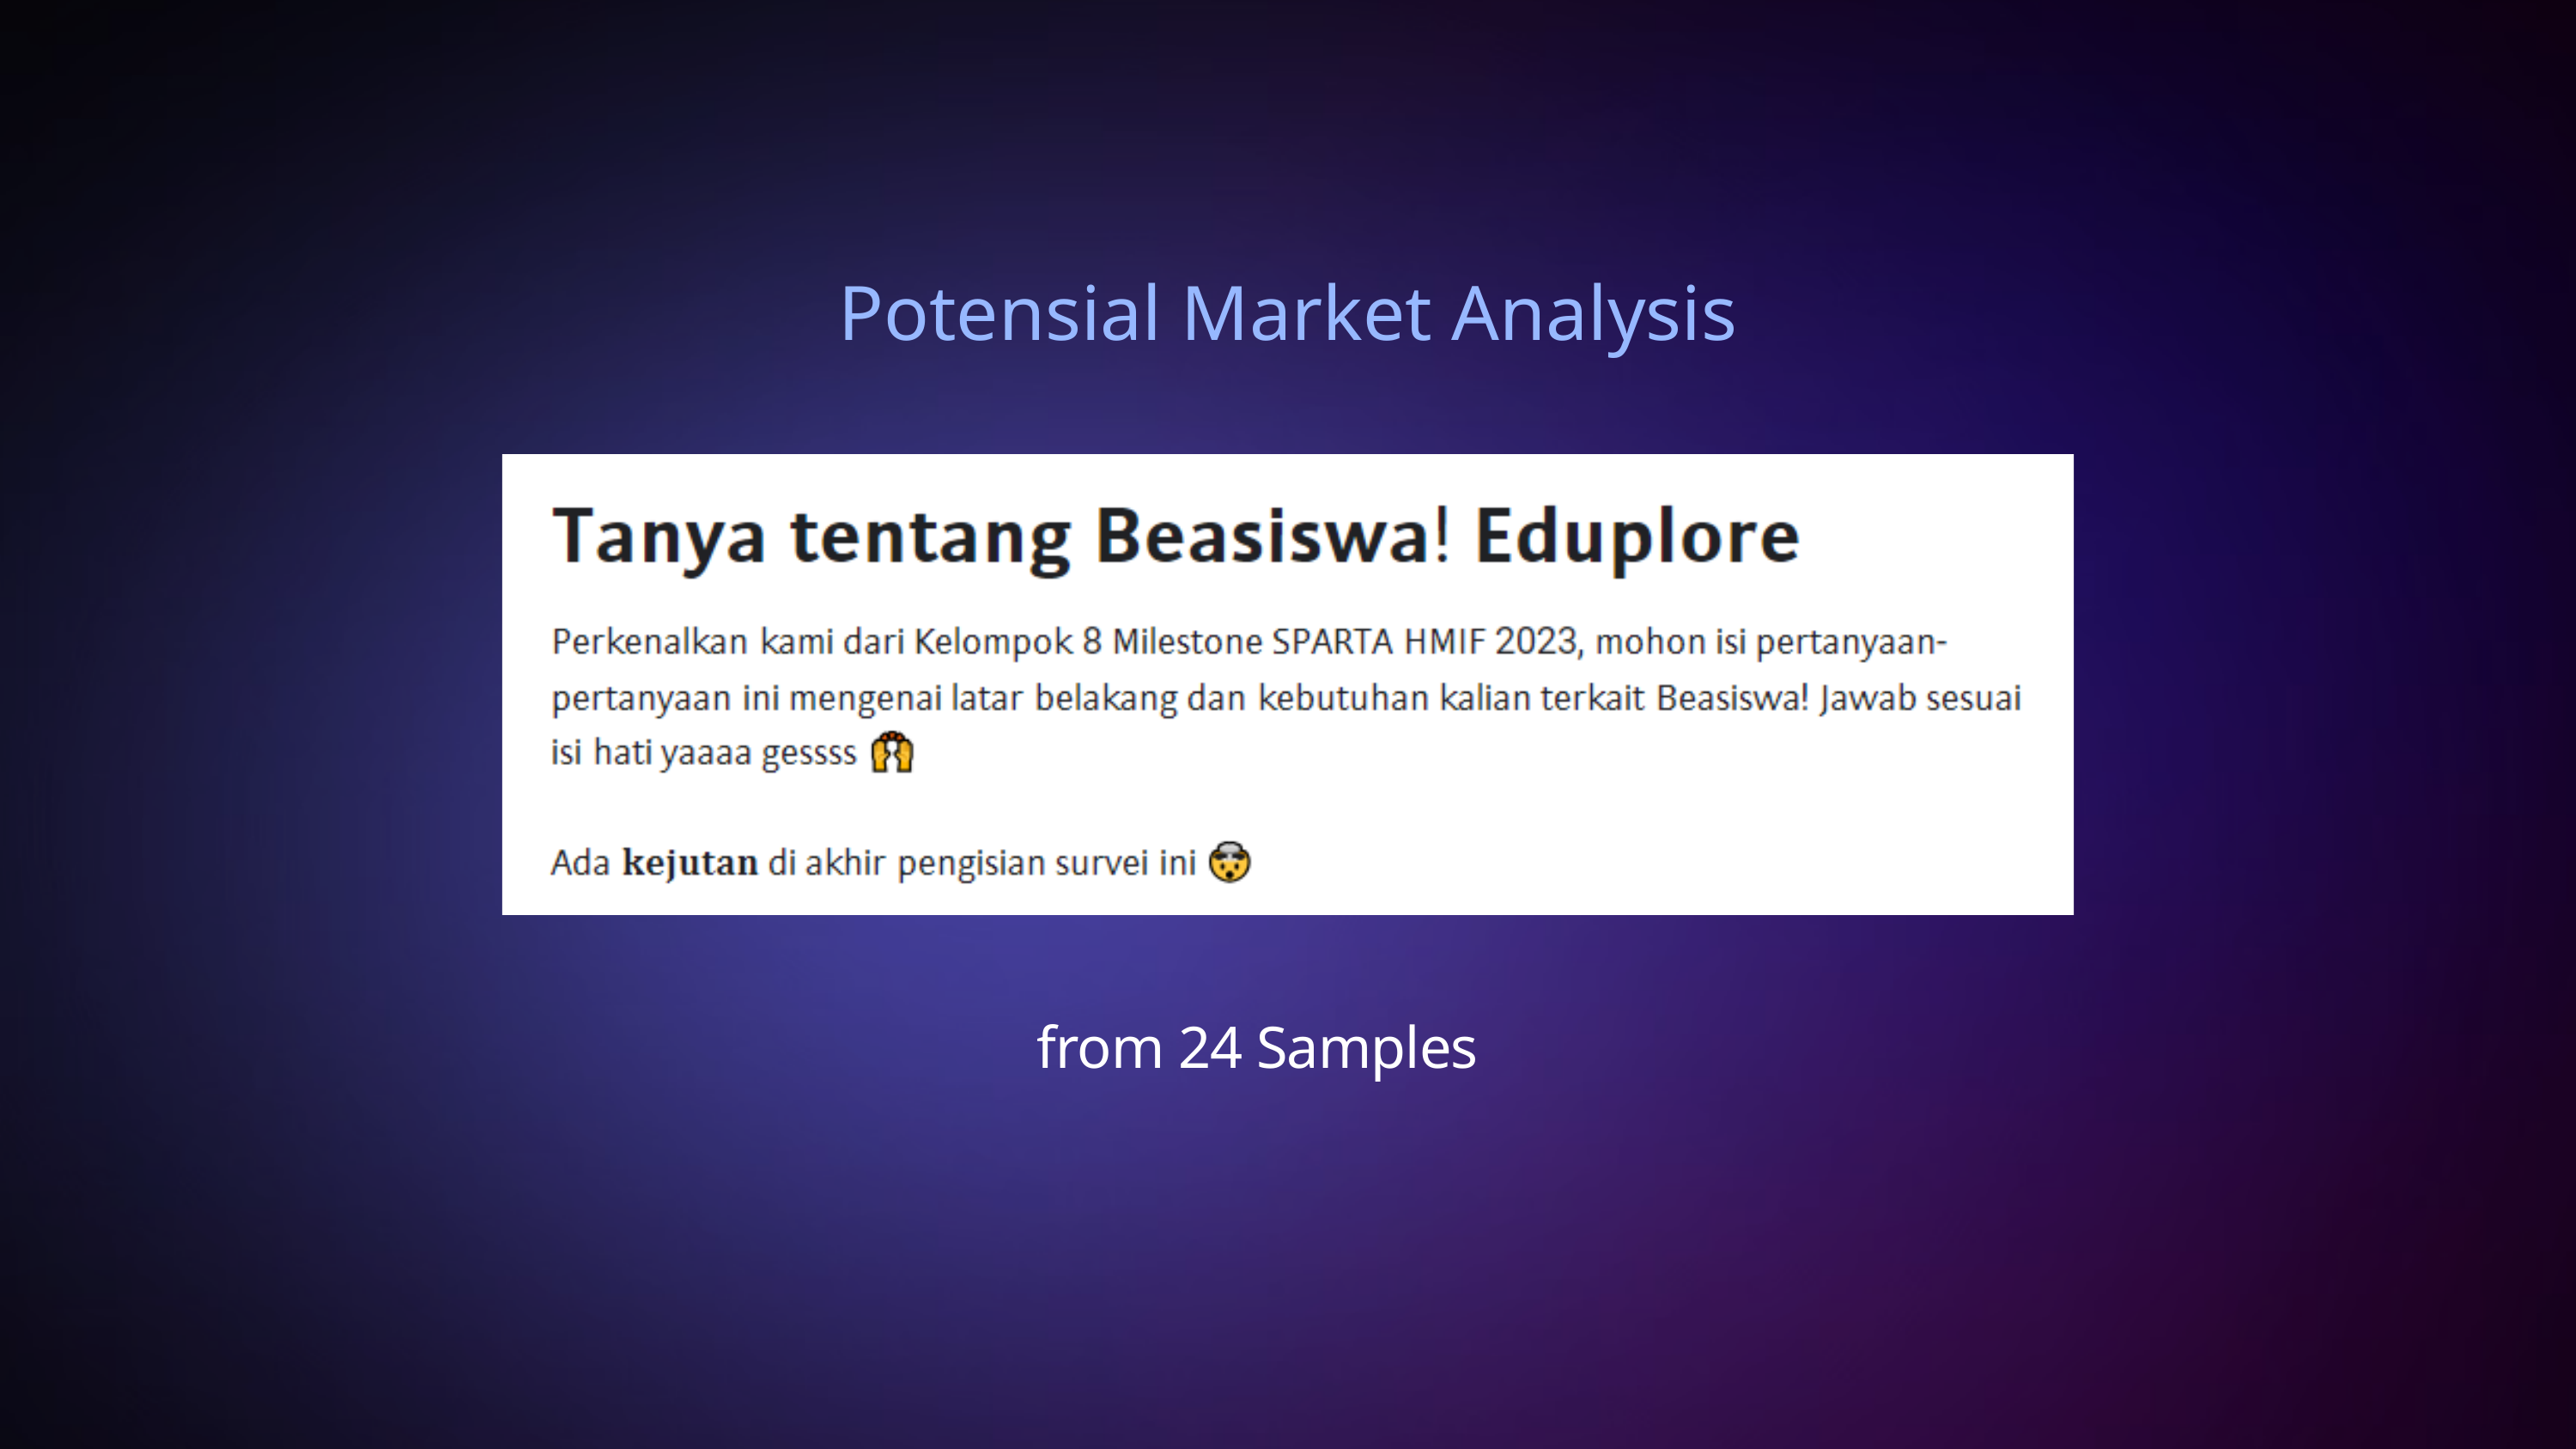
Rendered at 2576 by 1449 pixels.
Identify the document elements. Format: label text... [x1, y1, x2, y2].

text_box from 24 Samples [1036, 988, 1540, 1080]
text_box [0, 0, 2576, 1449]
text_box Potensial Market Analysis [735, 261, 1841, 355]
text_box [501, 454, 2075, 915]
